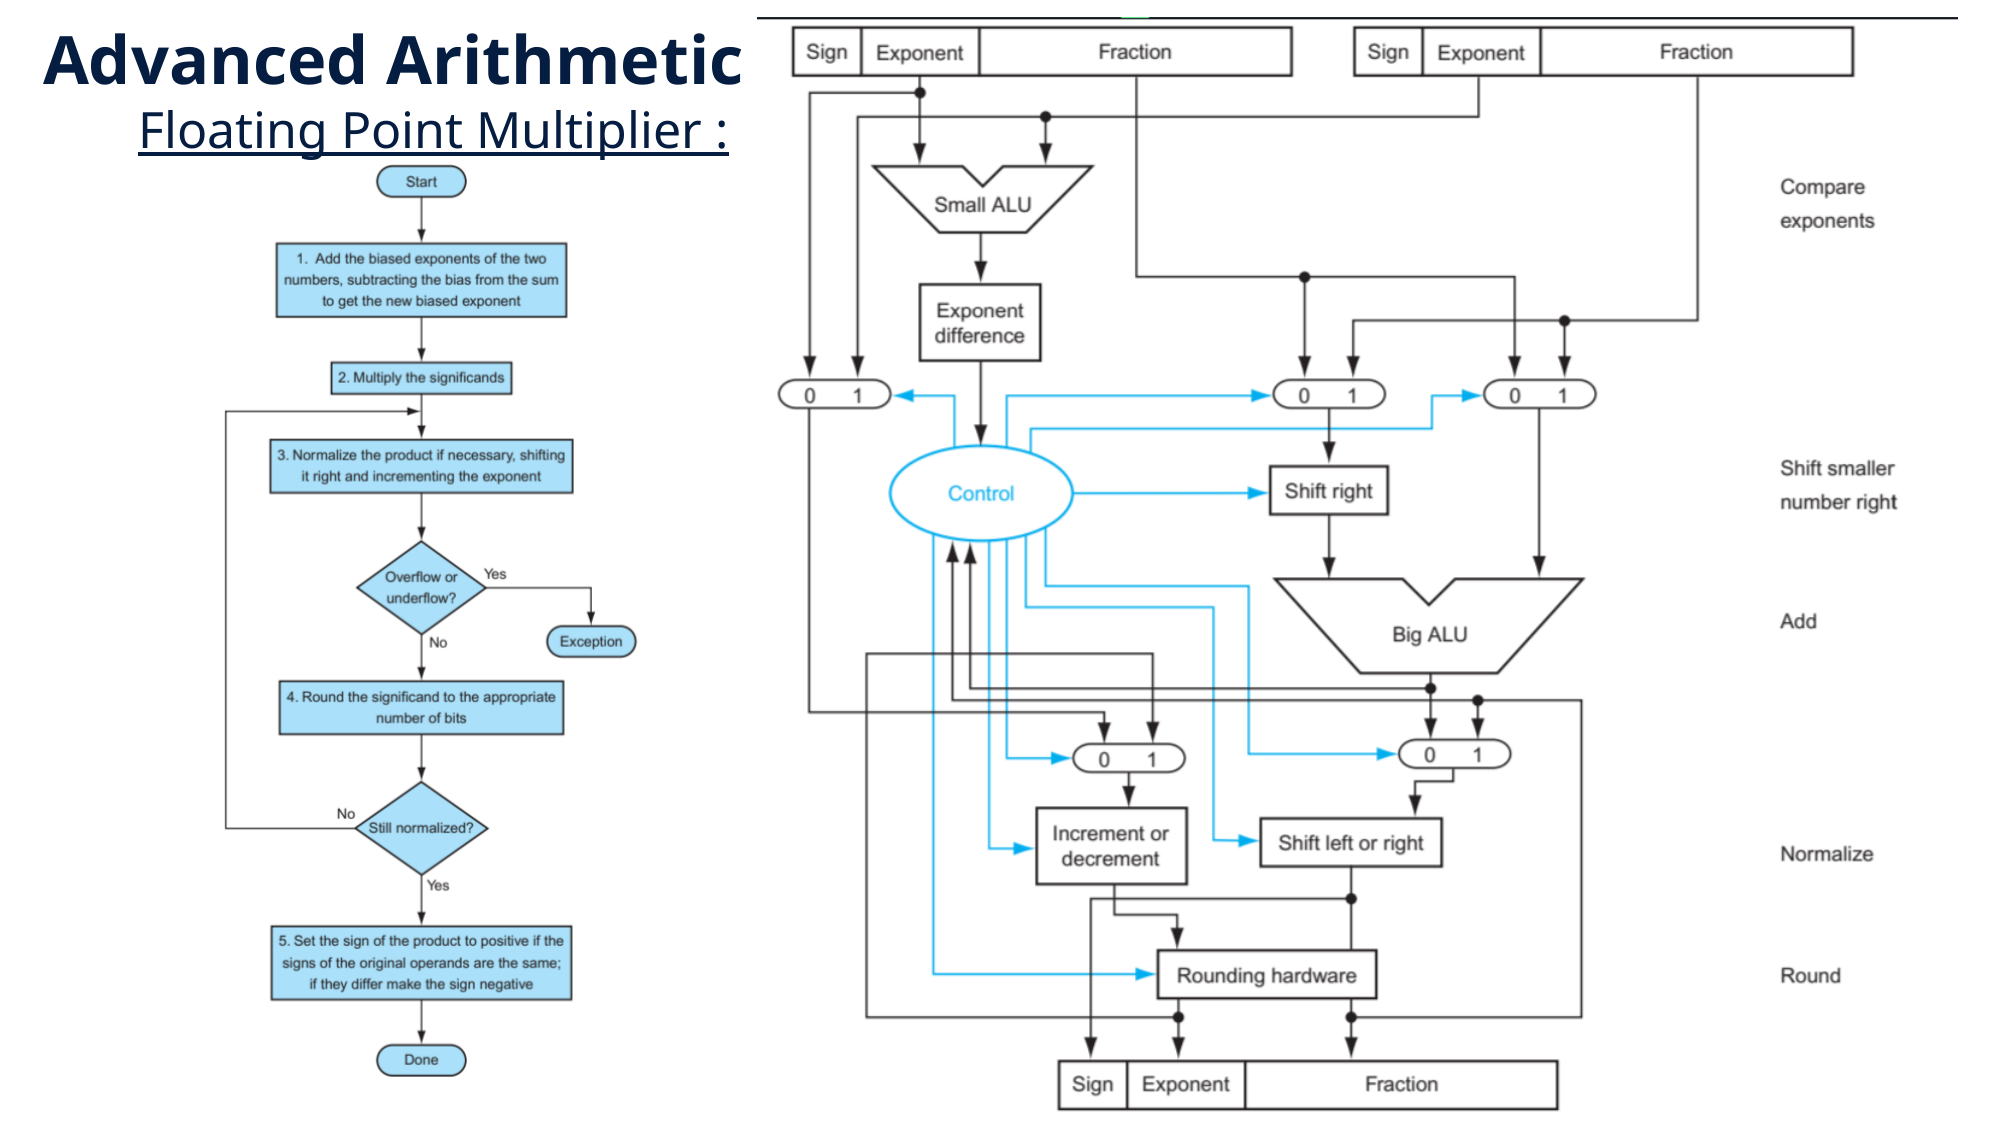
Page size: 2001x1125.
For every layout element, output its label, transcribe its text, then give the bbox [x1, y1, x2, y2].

text_box Advanced Arithmetic [28, 10, 1229, 105]
picture [81, 163, 729, 1080]
picture [756, 17, 1959, 1116]
text_box Floating Point Multiplier : [123, 97, 756, 184]
